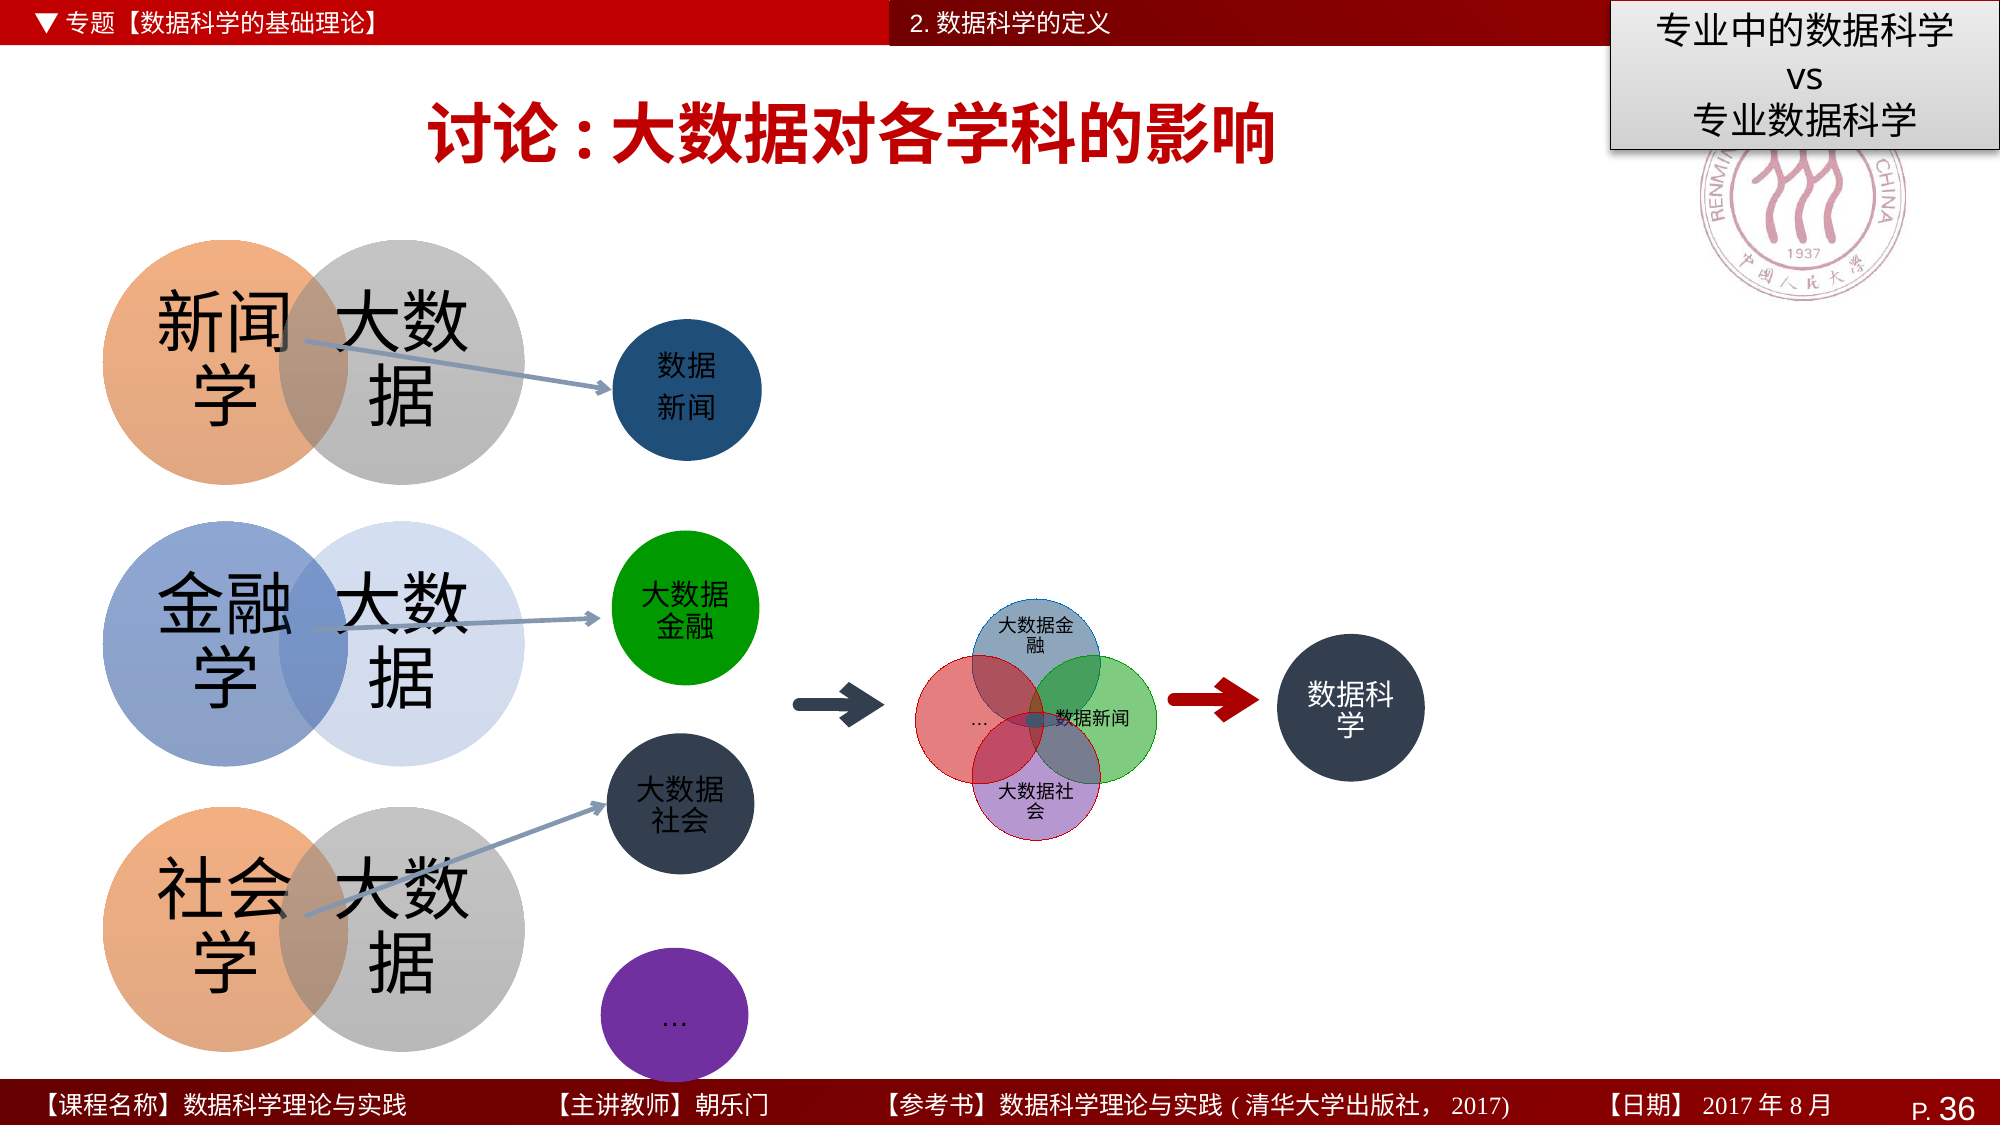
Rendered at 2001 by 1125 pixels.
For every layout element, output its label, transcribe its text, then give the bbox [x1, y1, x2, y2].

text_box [600, 947, 749, 1083]
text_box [306, 341, 612, 390]
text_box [306, 803, 607, 916]
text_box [612, 319, 762, 461]
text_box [812, 596, 1260, 843]
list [90, 239, 537, 486]
list 2.数据科学的定义 [894, 0, 1608, 36]
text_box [1277, 633, 1425, 782]
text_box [90, 521, 537, 768]
list ▼专题【数据科学的基础理论】 [19, 0, 594, 36]
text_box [314, 618, 601, 630]
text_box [90, 806, 538, 1053]
title 讨论:大数据对各学科的影响 [298, 64, 1406, 200]
picture [1696, 150, 1910, 304]
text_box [611, 530, 760, 686]
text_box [606, 733, 755, 875]
text_box 专业中的数据科学 vs 专业数据科学 [1610, 0, 2000, 150]
